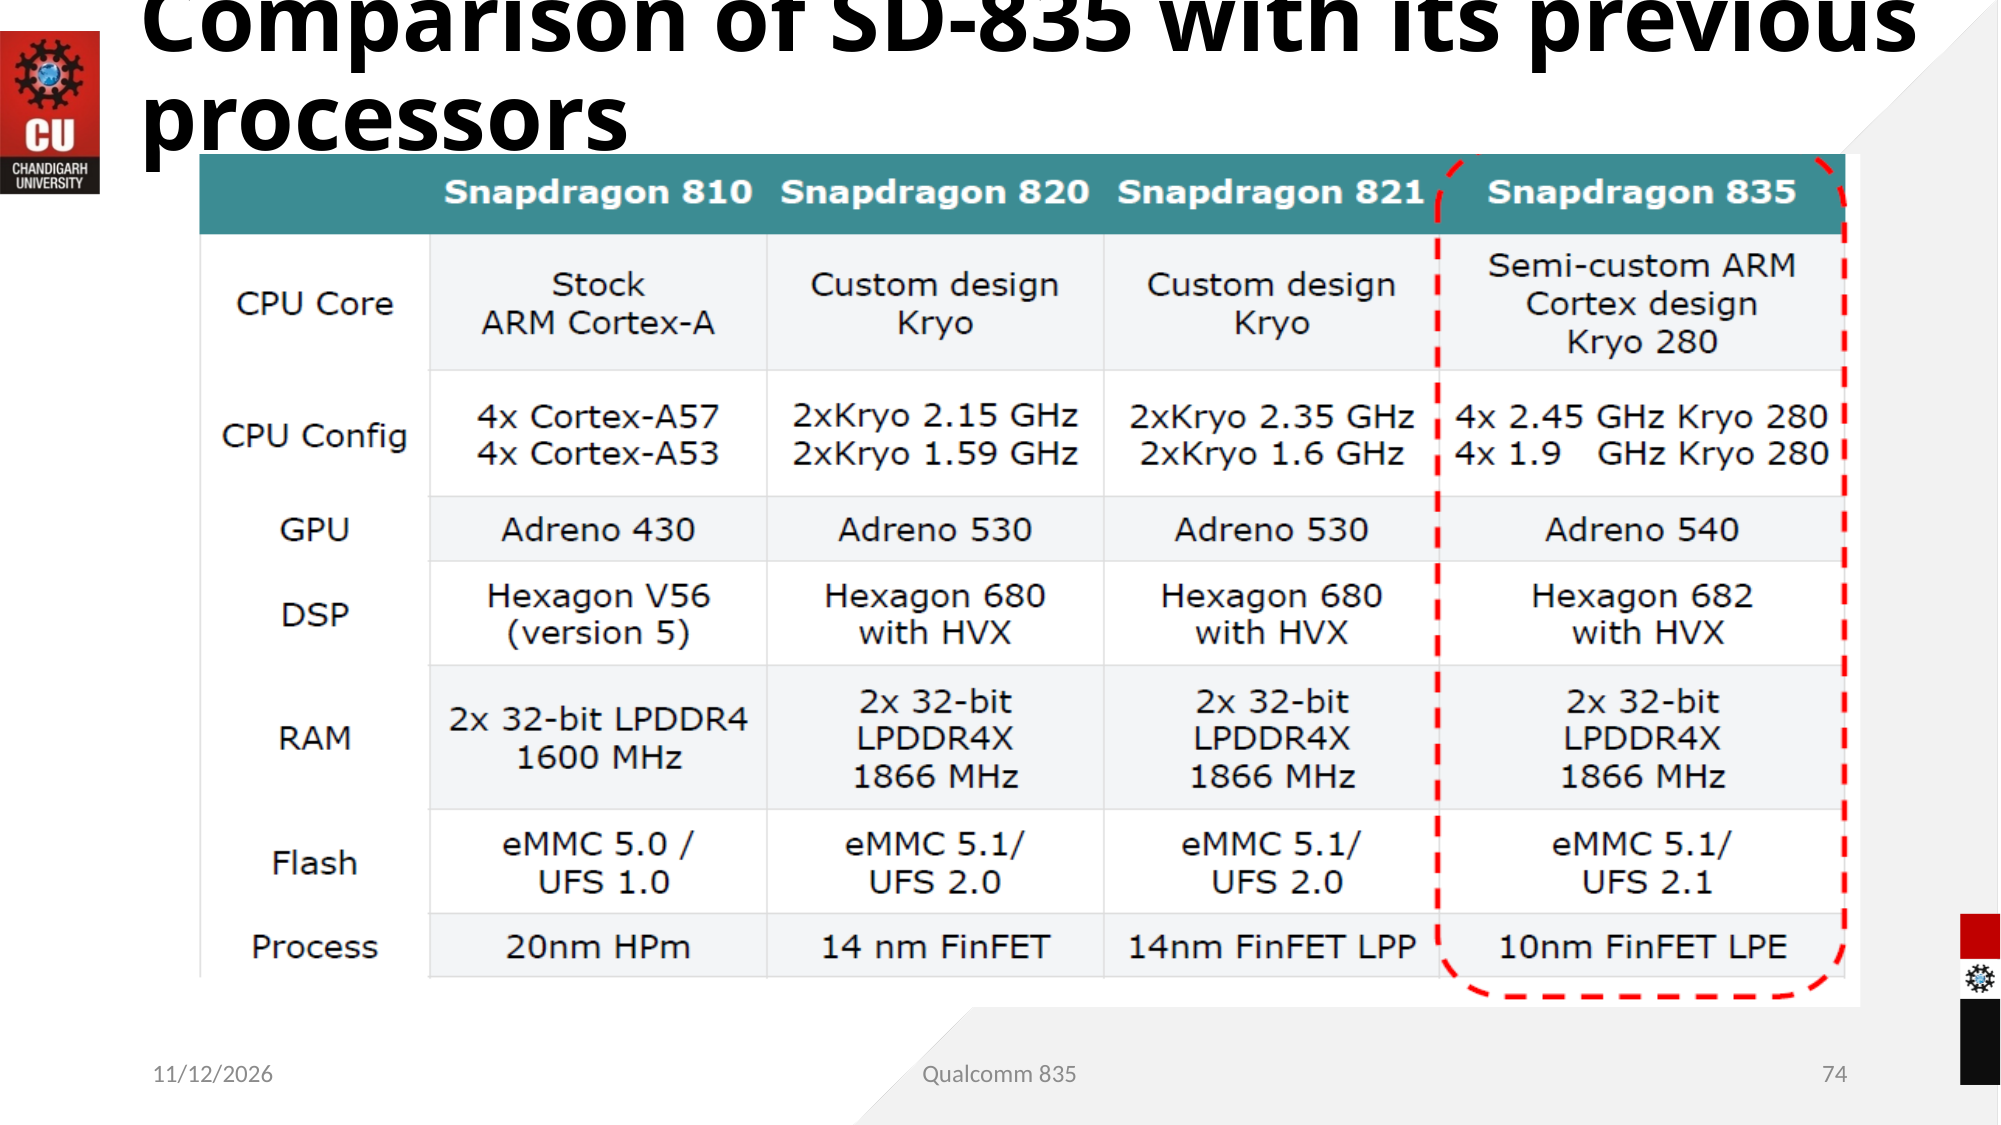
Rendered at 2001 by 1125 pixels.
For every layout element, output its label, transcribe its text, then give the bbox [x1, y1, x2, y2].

text_box Qualcomm 835 [662, 1042, 1338, 1103]
text_box 05/18/2021 [137, 1042, 588, 1103]
picture [0, 0, 2001, 1125]
text_box Comparison of SD-835 with its previous processors [125, 0, 2000, 180]
text_box <number> [1412, 1042, 1863, 1103]
